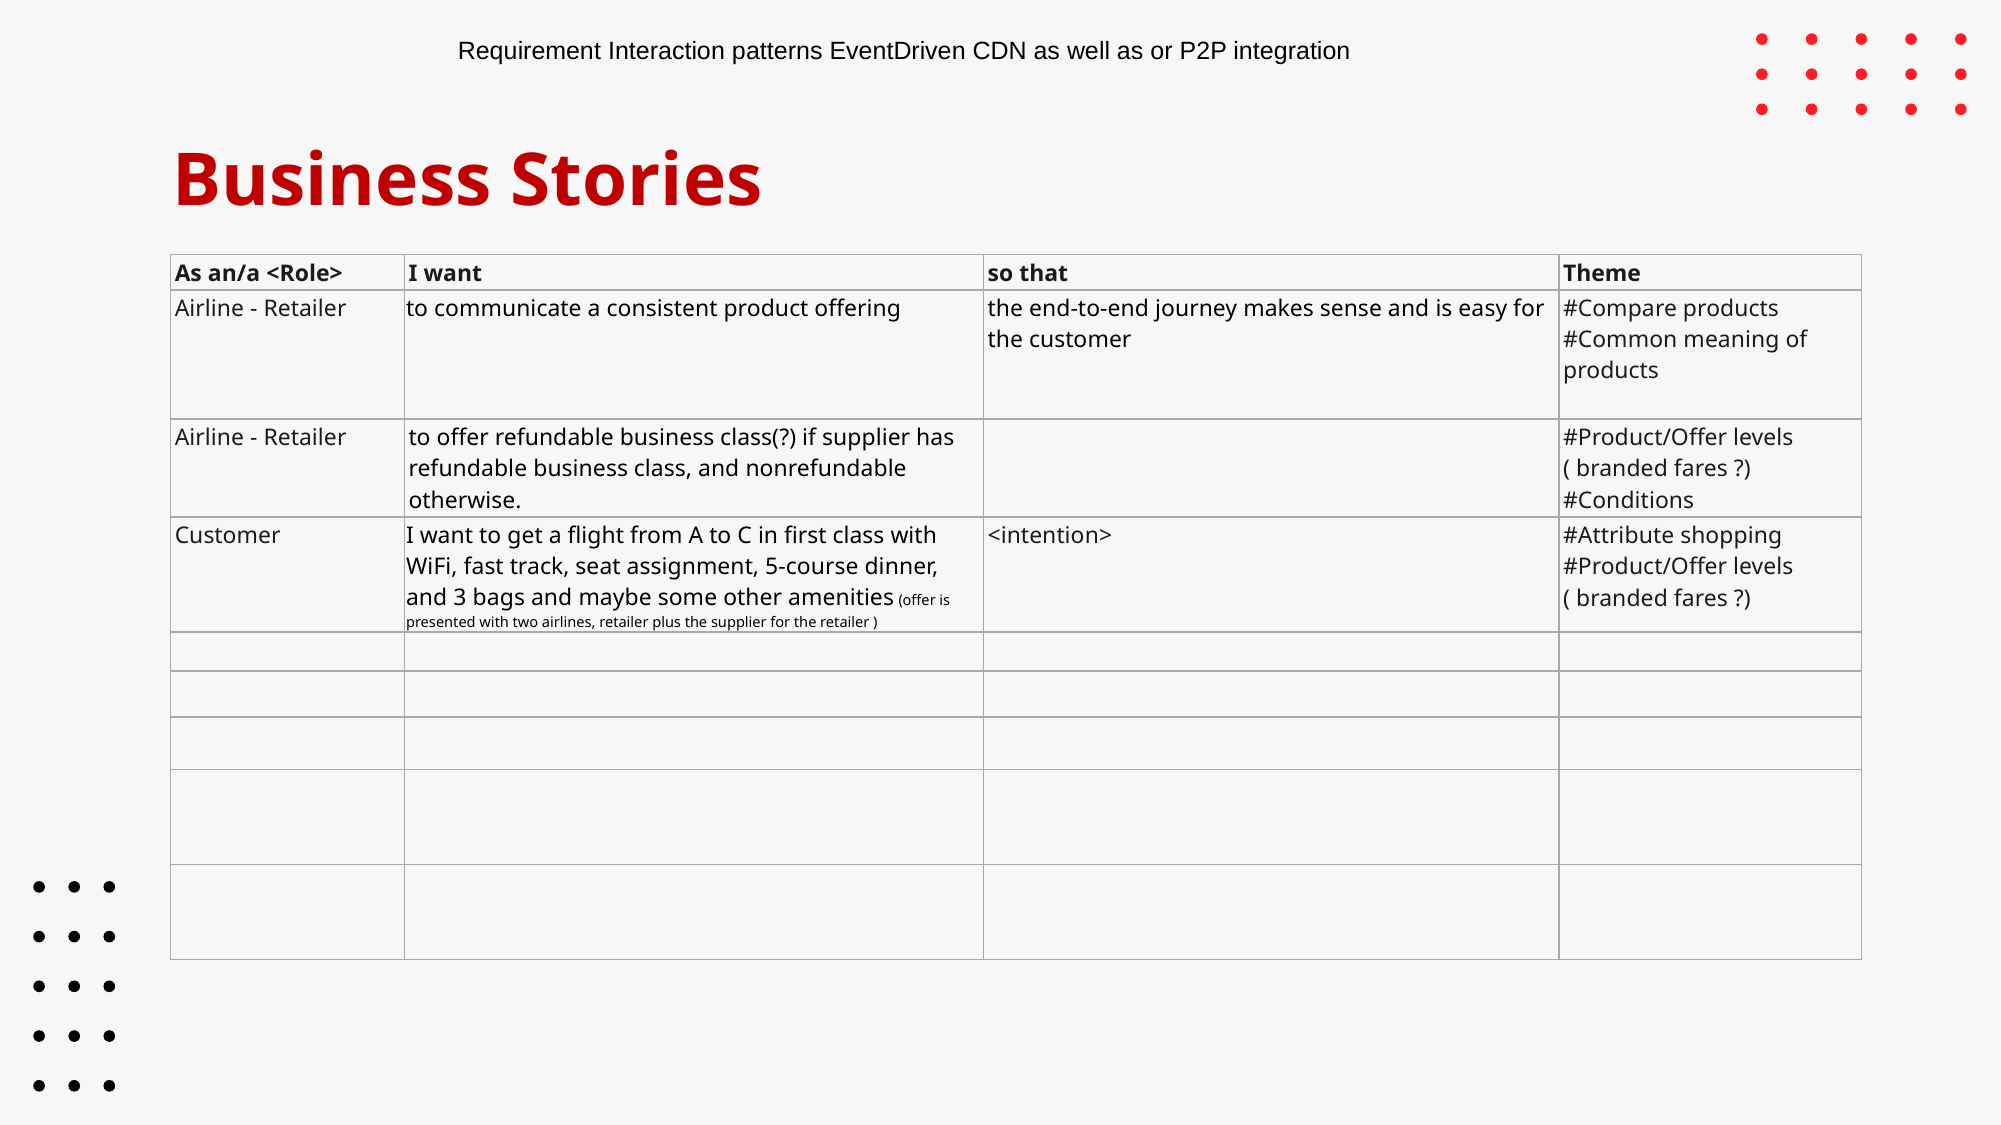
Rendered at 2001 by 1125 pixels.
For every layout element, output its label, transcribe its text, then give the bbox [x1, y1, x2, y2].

table_cell Airline - Retailer [171, 420, 404, 516]
table_cell [405, 718, 983, 769]
table_cell [171, 672, 404, 716]
table_cell [1560, 770, 1861, 864]
table_cell [171, 718, 404, 769]
table_header As an/a <Role> [171, 282, 404, 289]
table_cell [984, 865, 1558, 959]
table_cell [1560, 865, 1861, 959]
table_cell [984, 420, 1558, 516]
table_cell Customer [171, 518, 404, 631]
table_cell [405, 672, 983, 716]
table_cell [405, 770, 983, 864]
table_cell [1560, 633, 1861, 670]
table_cell [1560, 718, 1861, 769]
table_cell #Compare products #Common meaning of products [1560, 291, 1861, 418]
text_box Requirement Interaction patterns EventDriven CDN as well as or P2P integration [443, 27, 1382, 72]
table_header Theme [1560, 282, 1861, 289]
table_header so that [984, 282, 1558, 289]
table_cell I want to get a flight from A to C in first class with WiFi, fast track, seat assignment, 5-course dinner, and 3 bags and maybe some other amenities (offer is presented with two airlines, retailer plus the supplier for the retailer ) [405, 518, 983, 631]
table_cell [984, 770, 1558, 864]
table_cell [171, 770, 404, 864]
table_cell [405, 633, 983, 670]
title Business Stories [157, 117, 1843, 222]
table_cell the end-to-end journey makes sense and is easy for the customer [984, 291, 1558, 418]
table_cell [171, 865, 404, 959]
table_cell <intention> [984, 518, 1558, 631]
table_cell [1560, 672, 1861, 716]
table_header I want [405, 282, 983, 289]
table_cell [984, 672, 1558, 716]
table_cell Airline - Retailer [171, 291, 404, 418]
table_cell #Attribute shopping #Product/Offer levels ( branded fares ?) [1560, 518, 1861, 631]
table_cell to offer refundable business class(?) if supplier has refundable business class, and nonrefundable otherwise. [405, 420, 983, 516]
text_box New table [0, 222, 2000, 282]
table_cell [405, 865, 983, 959]
table_cell [984, 718, 1558, 769]
table_cell to communicate a consistent product offering [405, 291, 983, 418]
table_cell [171, 633, 404, 670]
table_cell #Product/Offer levels ( branded fares ?) #Conditions [1560, 420, 1861, 516]
table_cell [984, 633, 1558, 670]
